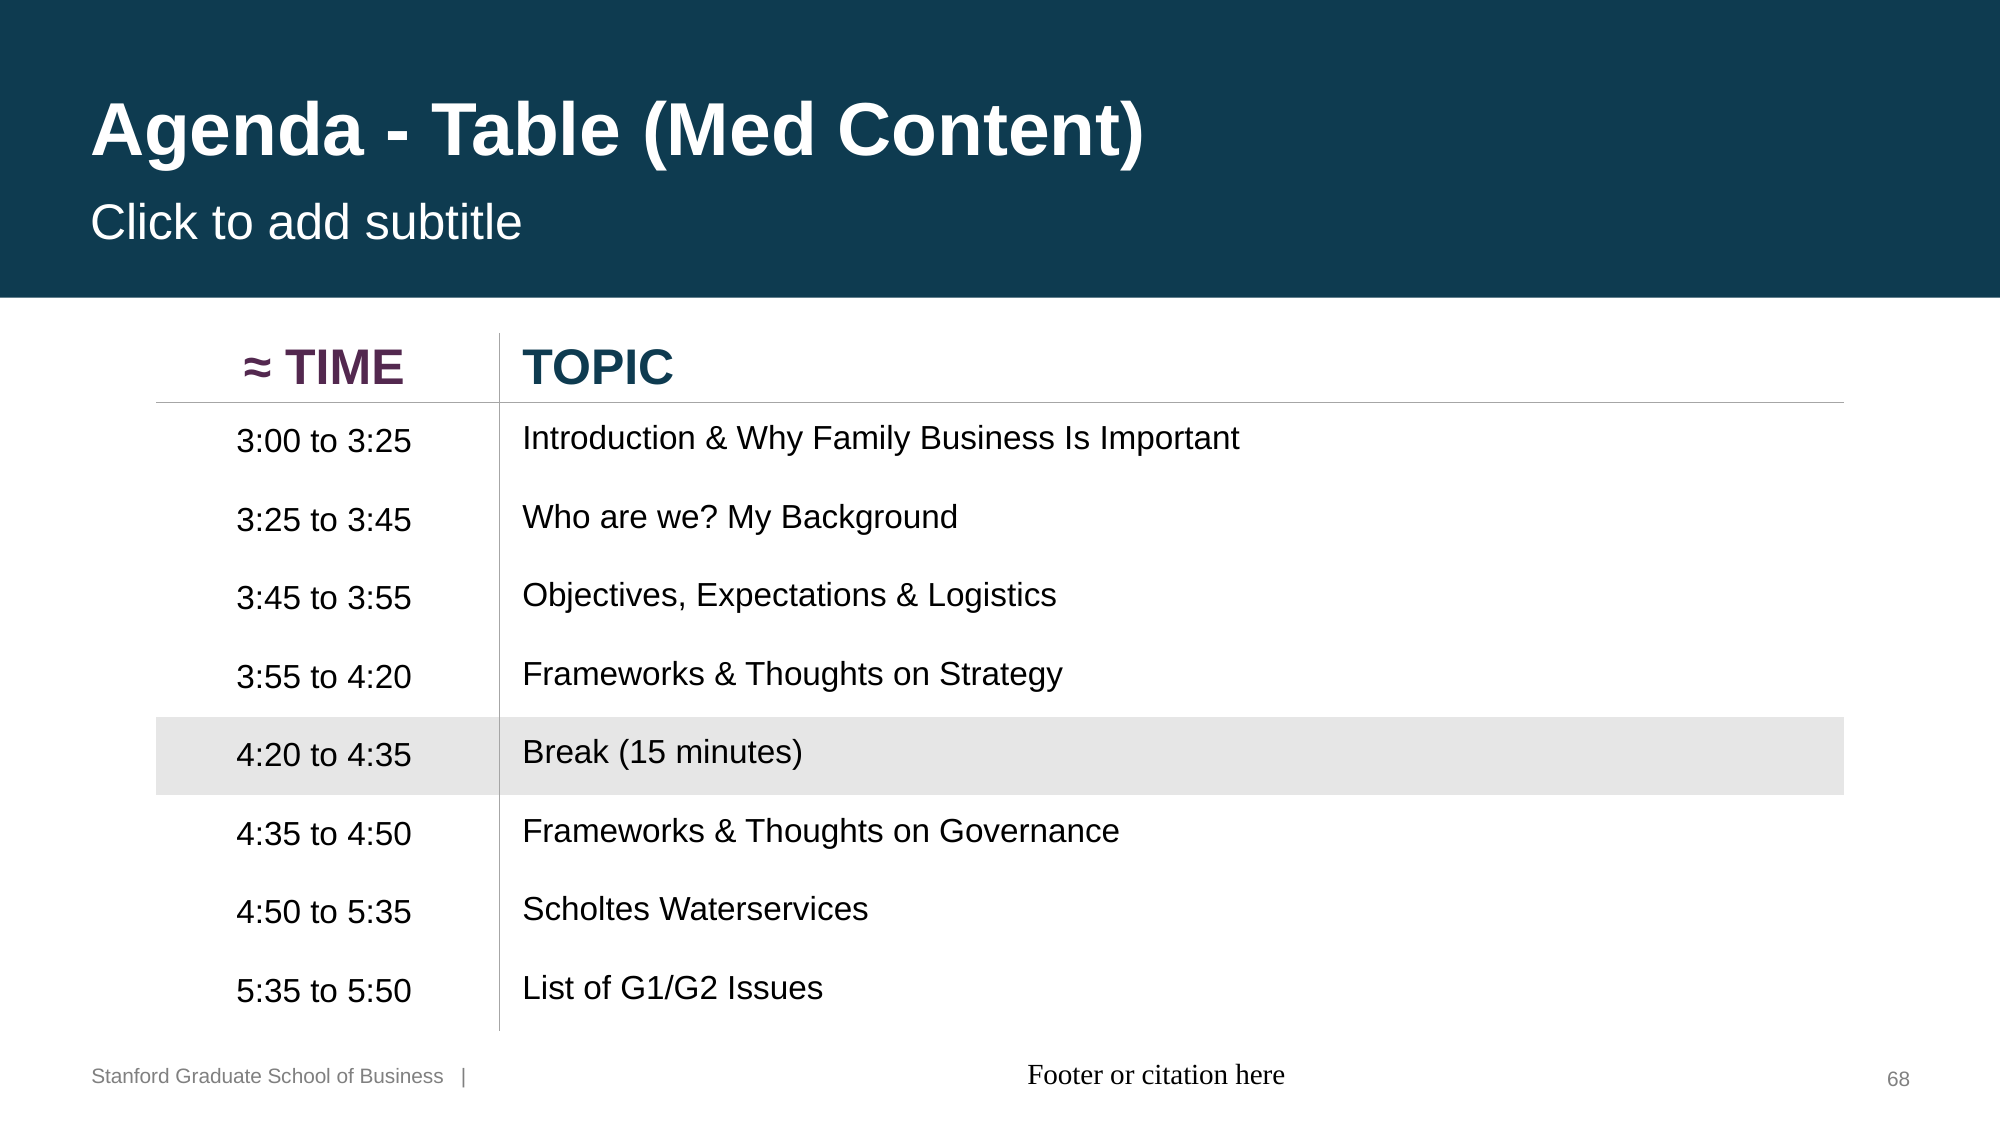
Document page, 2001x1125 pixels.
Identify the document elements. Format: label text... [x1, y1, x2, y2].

table_cell 4:35 to 4:50 [156, 795, 499, 874]
table_cell 4:50 to 5:35 [156, 874, 499, 952]
table_cell Objectives, Expectations & Logistics [500, 560, 1844, 638]
title Agenda - Table (Med Content) [0, 0, 2000, 298]
table_header TOPIC [500, 333, 1844, 402]
table_cell Who are we? My Background [500, 481, 1844, 560]
table_cell 5:35 to 5:50 [156, 952, 499, 1031]
table_cell 3:55 to 4:20 [156, 638, 499, 717]
table_cell Introduction & Why Family Business Is Important [500, 403, 1844, 481]
table_cell List of G1/G2 Issues [500, 952, 1844, 1031]
table_cell Scholtes Waterservices [500, 874, 1844, 952]
table_cell Break (15 minutes) [500, 717, 1844, 795]
table_cell 3:45 to 3:55 [156, 560, 499, 638]
table_cell 3:00 to 3:25 [156, 403, 499, 481]
slide_number 68 [1866, 1054, 1925, 1098]
table_cell Frameworks & Thoughts on Strategy [500, 638, 1844, 717]
table_cell Frameworks & Thoughts on Governance [500, 795, 1844, 874]
table_cell 4:20 to 4:35 [156, 717, 499, 795]
subtitle Click to add subtitle [75, 182, 1925, 269]
table_cell 3:25 to 3:45 [156, 481, 499, 560]
footer Footer or citation here [468, 1054, 1844, 1098]
table_header ≈ TIME [156, 333, 499, 402]
